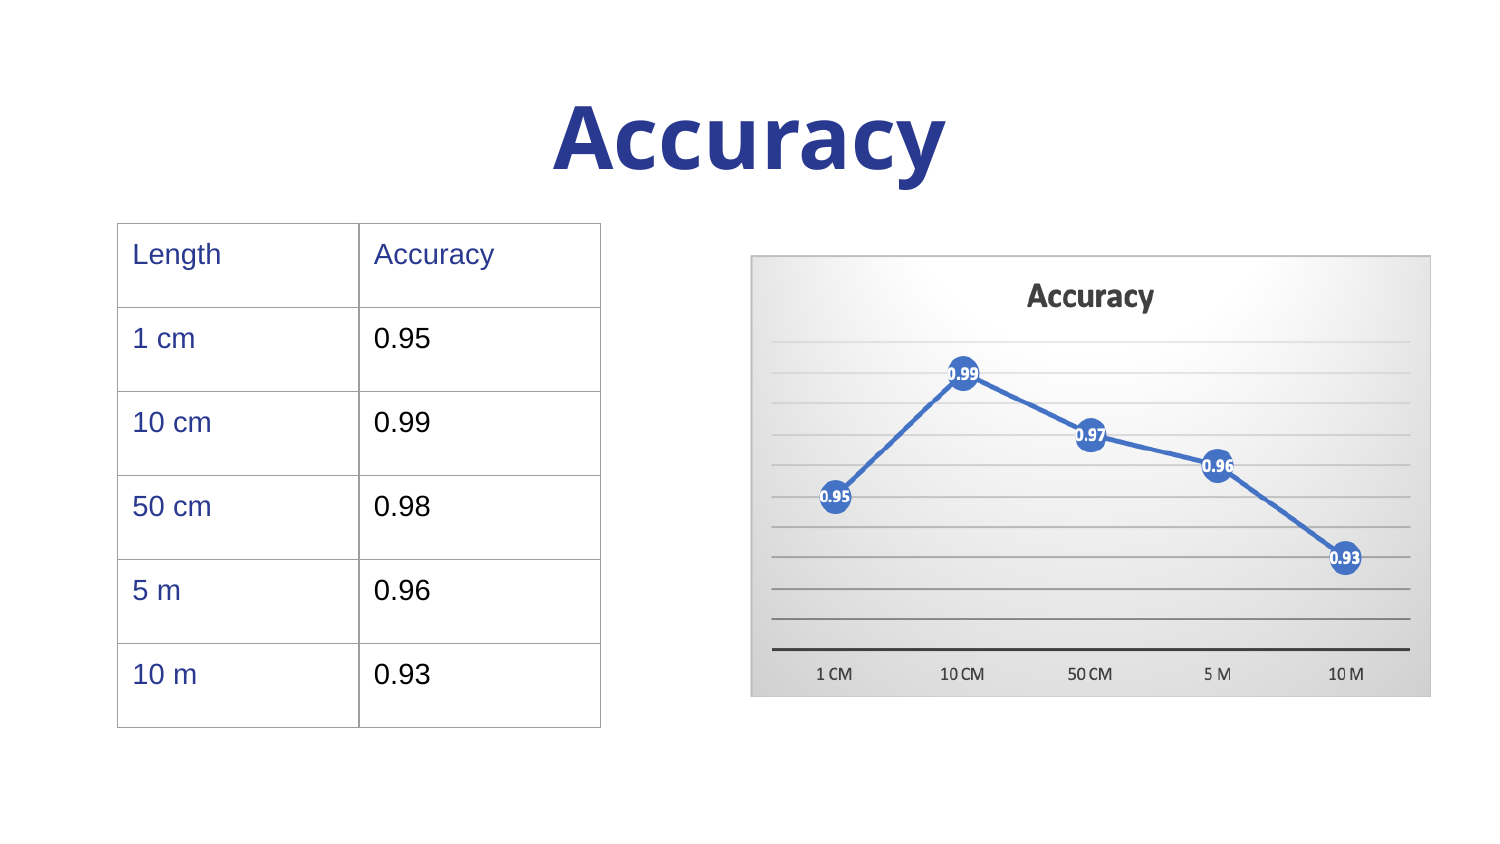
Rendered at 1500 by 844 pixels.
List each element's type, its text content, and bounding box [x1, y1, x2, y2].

table_cell 0.93 [360, 644, 600, 727]
title Accuracy [51, 67, 1449, 188]
table_cell 0.98 [360, 476, 600, 559]
table_header Length [118, 224, 358, 307]
table_cell 5 m [118, 560, 358, 643]
picture [749, 254, 1431, 697]
table_cell 10 m [118, 644, 358, 727]
table_cell 50 cm [118, 476, 358, 559]
table_cell 10 cm [118, 392, 358, 475]
table_header Accuracy [360, 224, 600, 307]
table_cell 1 cm [118, 308, 358, 391]
table_cell 0.99 [360, 392, 600, 475]
table_cell 0.95 [360, 308, 600, 391]
table_cell 0.96 [360, 560, 600, 643]
